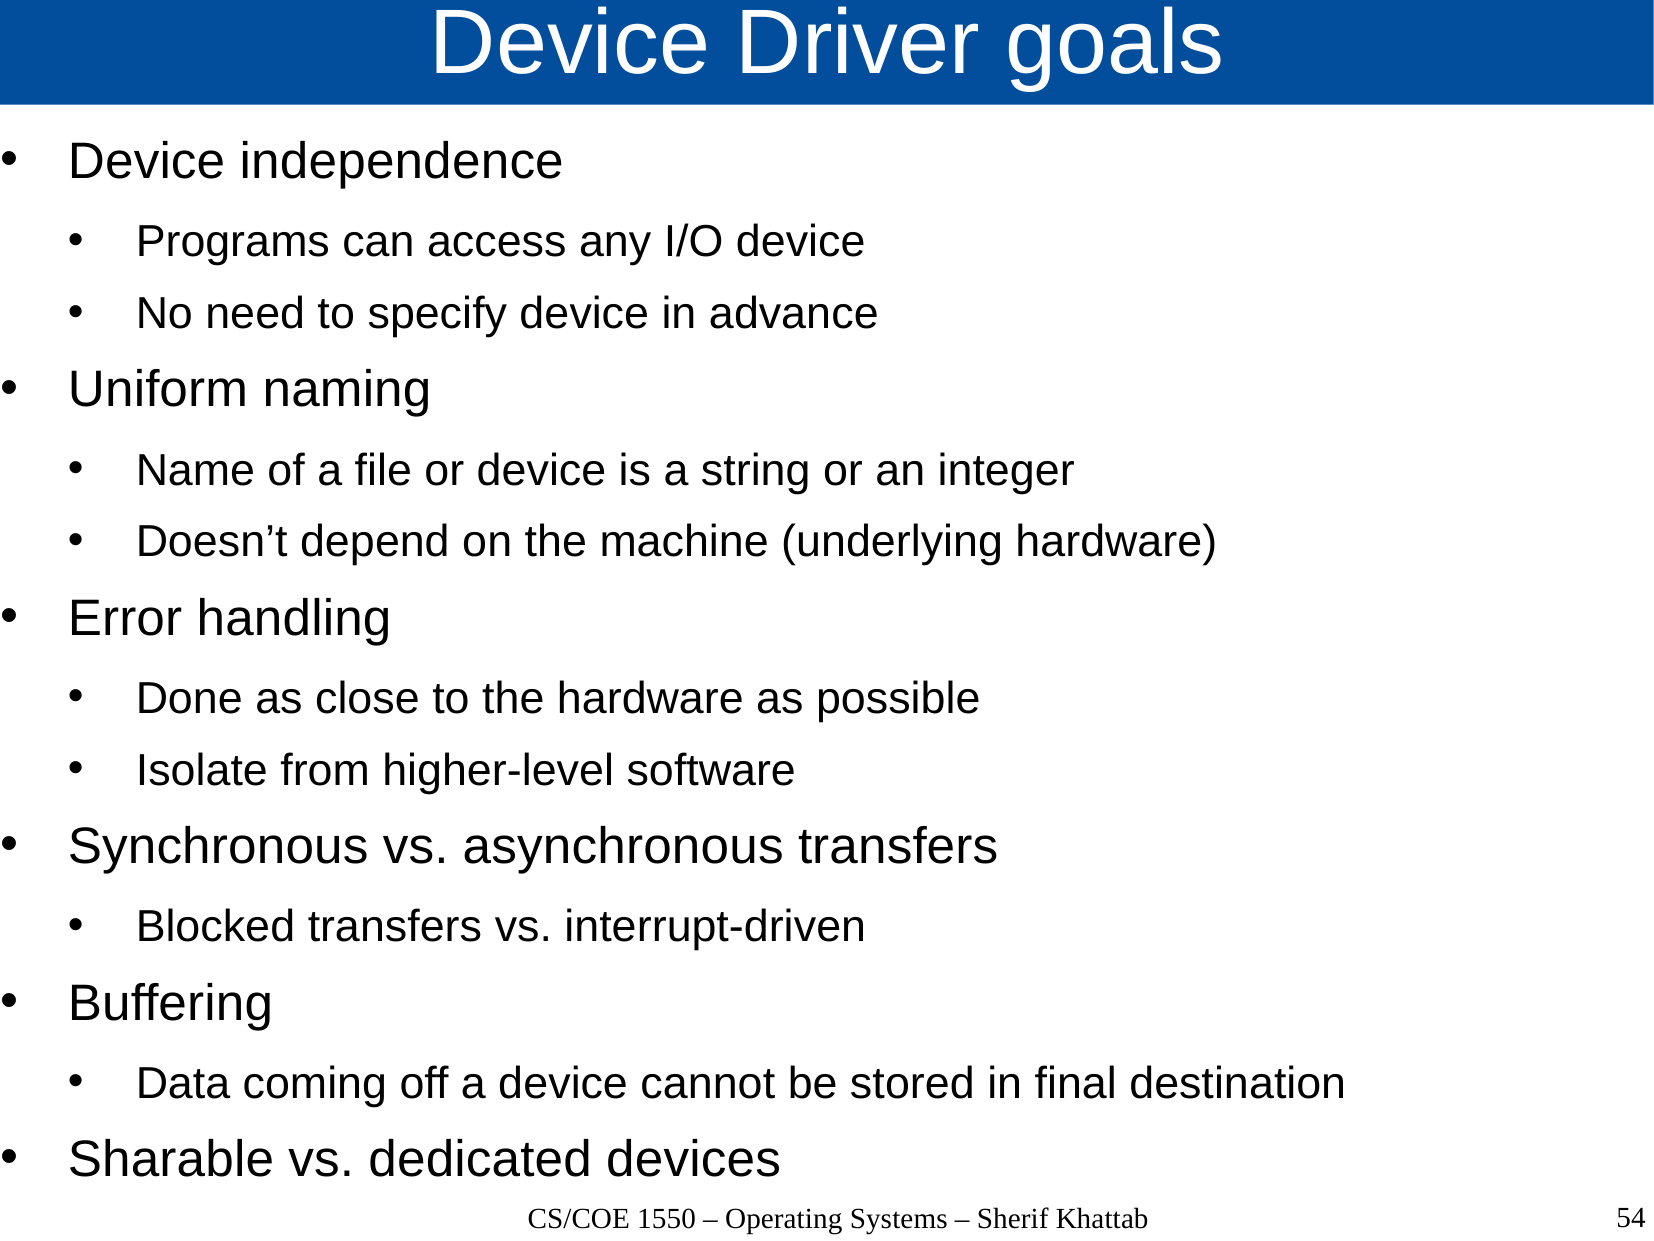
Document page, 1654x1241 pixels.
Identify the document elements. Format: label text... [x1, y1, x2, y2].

slide_number 54 [1265, 1200, 1647, 1241]
footer CS/COE 1550 – Operating Systems – Sherif Khattab [460, 1201, 1217, 1241]
title Device Driver goals [0, 0, 1654, 105]
list Device independence Programs can access any I/O device No need to specify device in advance Uniform naming Name of a file or device is a string or an integer Doesn’t depend on the machine (underlying hardware) Error handling Done as close to the hardware as possible Isolate from higher-level software Synchronous vs. asynchronous transfers Blocked transfers vs. interrupt-driven Buffering Data coming off a device cannot be stored in final destination Sharable vs. dedicated devices [0, 127, 1654, 1195]
